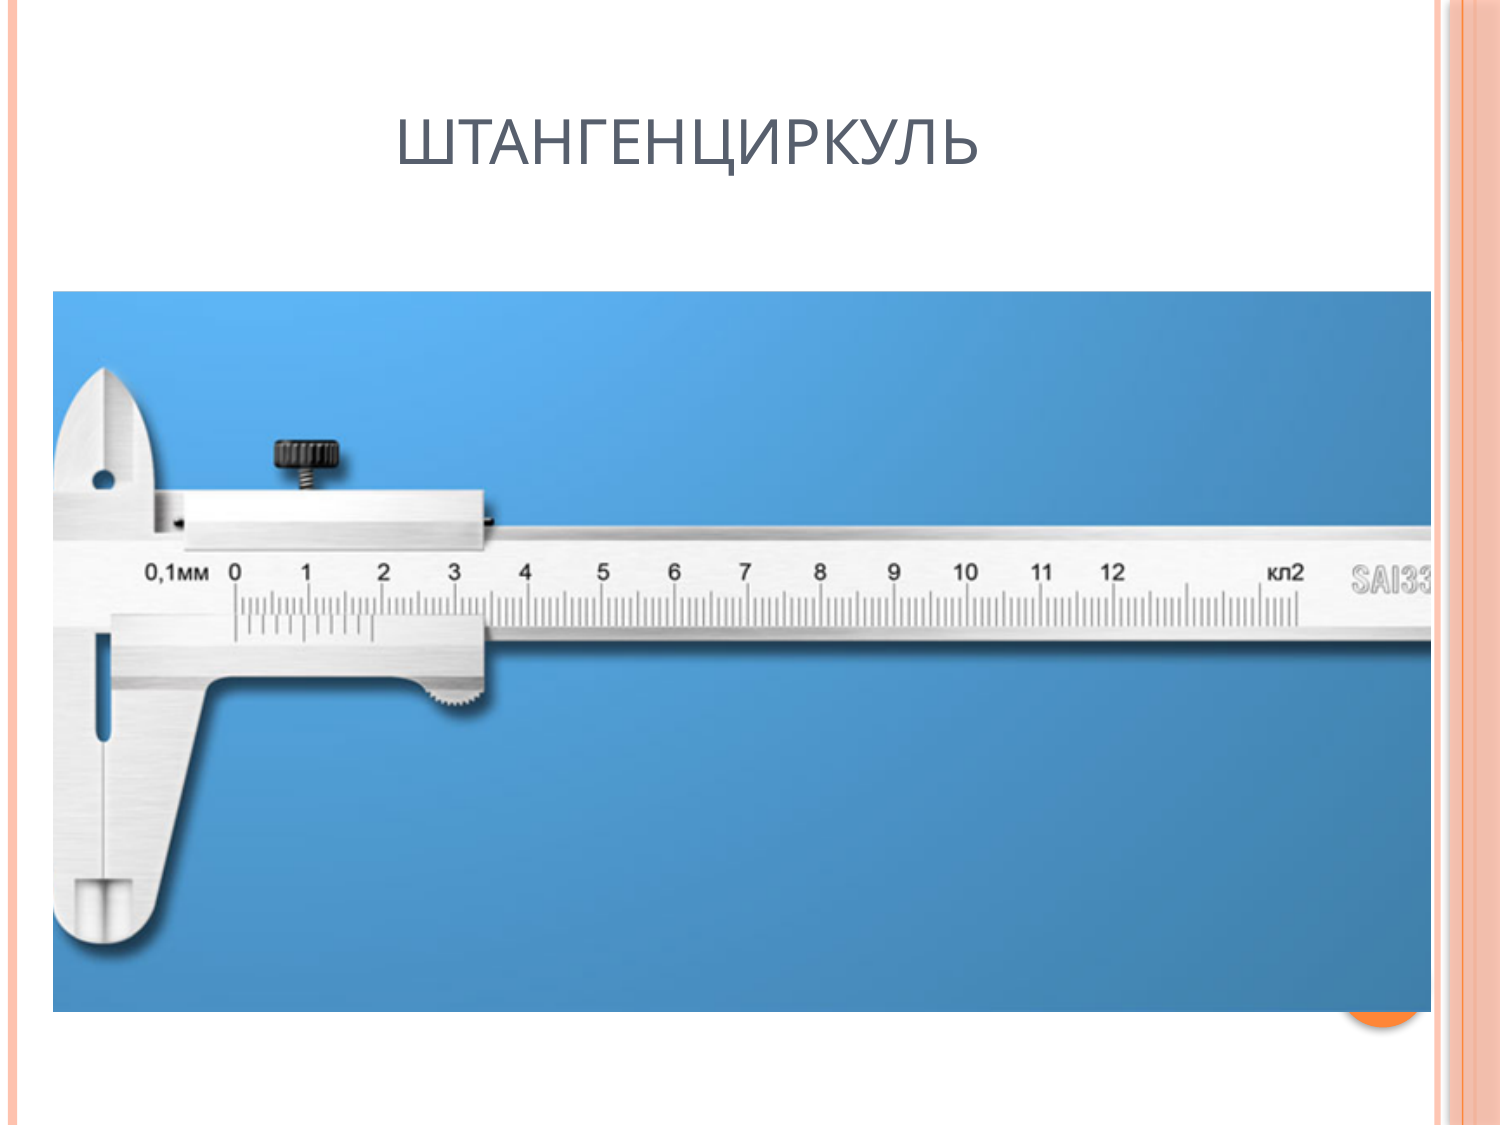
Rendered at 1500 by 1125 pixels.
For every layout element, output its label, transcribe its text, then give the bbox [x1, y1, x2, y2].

picture [52, 290, 1432, 1012]
title Штангенциркуль [75, 45, 1300, 185]
